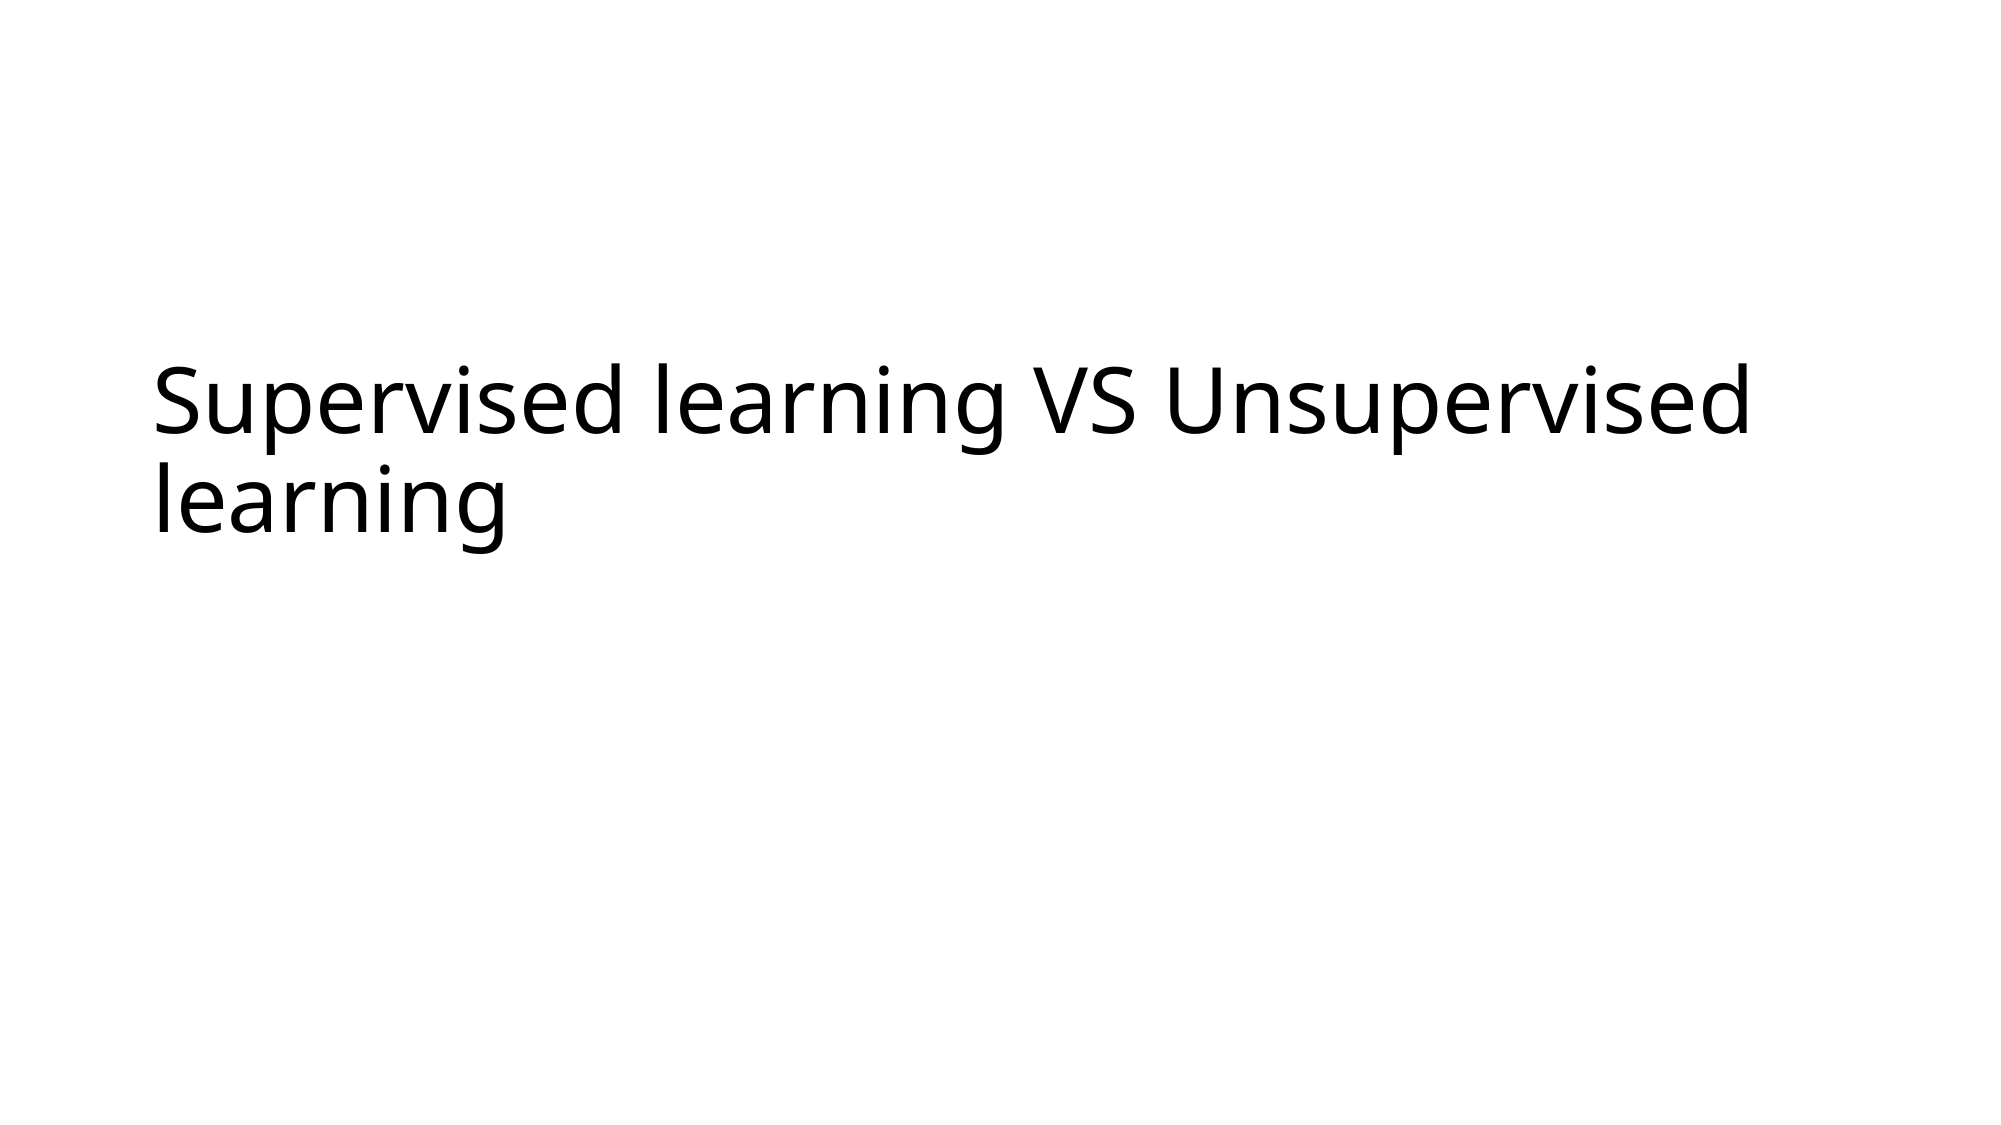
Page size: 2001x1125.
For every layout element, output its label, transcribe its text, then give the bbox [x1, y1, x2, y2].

title Supervised learning VS Unsupervised learning [137, 345, 1863, 563]
